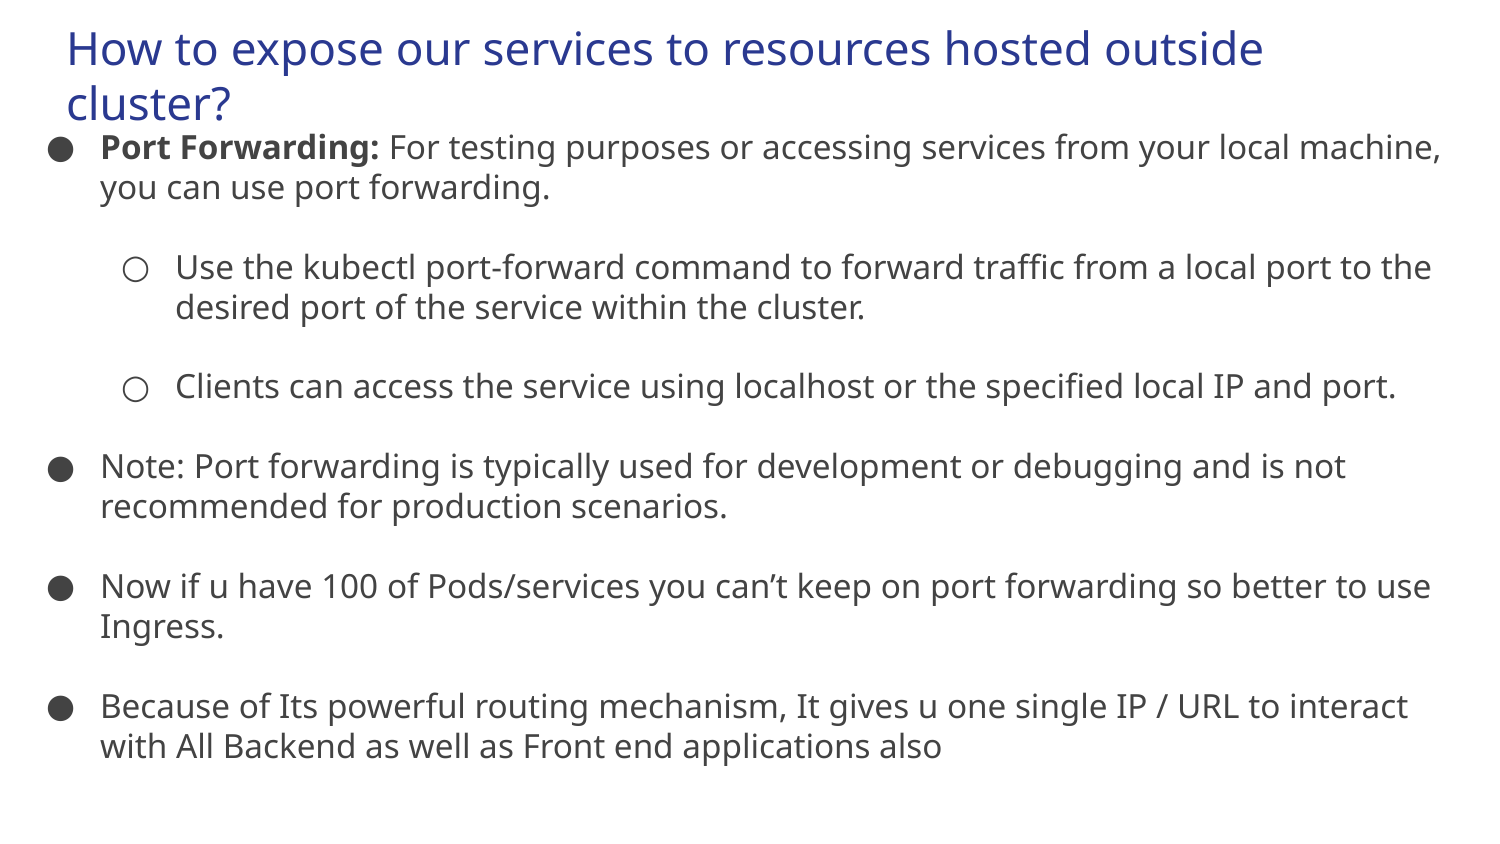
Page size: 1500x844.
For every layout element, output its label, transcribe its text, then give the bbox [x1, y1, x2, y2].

title How to expose our services to resources hosted outside cluster? [51, 4, 1449, 105]
text_box Port Forwarding: For testing purposes or accessing services from your local machine, you can use port forwarding. Use the kubectl port-forward command to forward traffic from a local port to the desired port of the service within the cluster. Clients can access the service using localhost or the specified local IP and port. Note: Port forwarding is typically used for development or debugging and is not recommended for production scenarios. Now if u have 100 of Pods/services you can’t keep on port forwarding so better to use Ingress. Because of Its powerful routing mechanism, It gives u one single IP / URL to interact with All Backend as well as Front end applications also [10, 111, 1500, 844]
